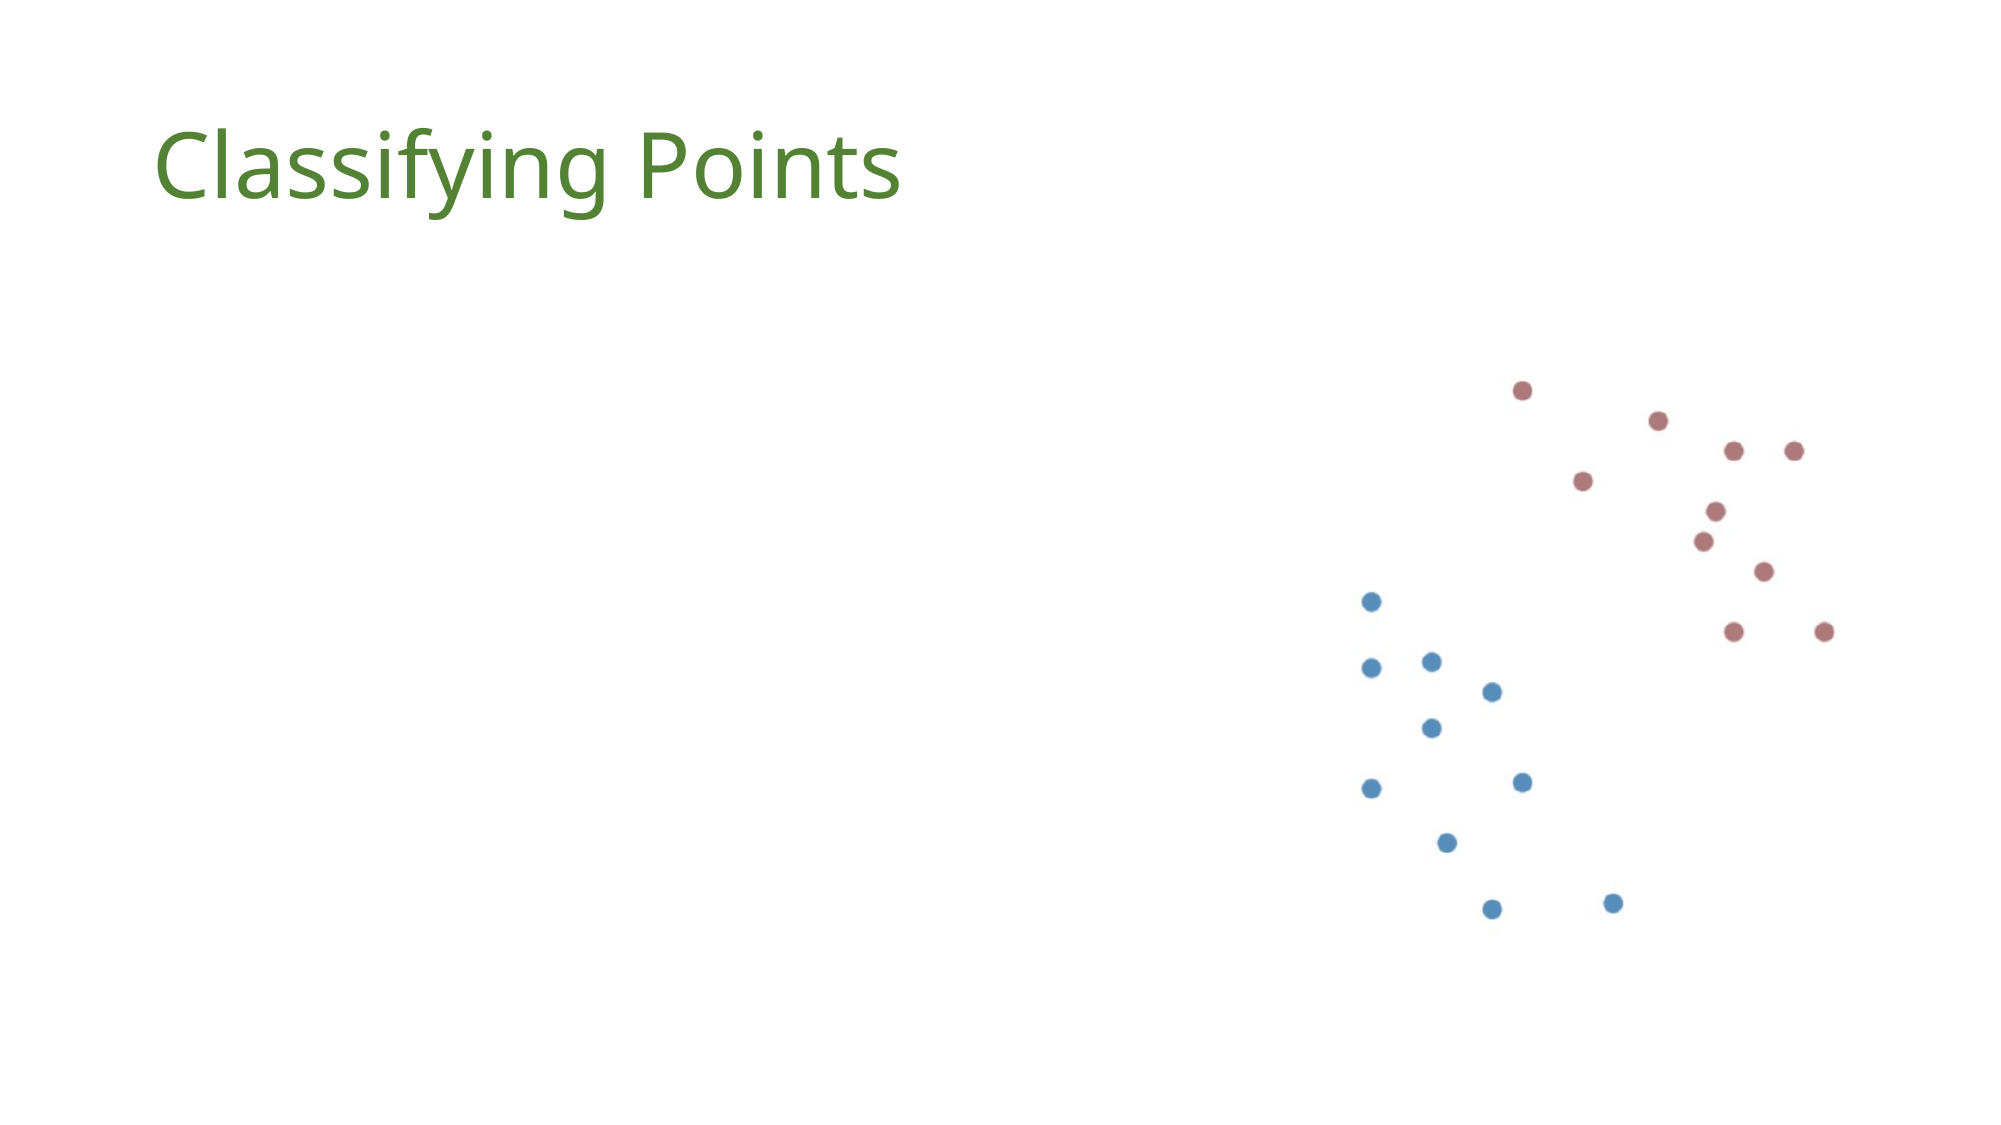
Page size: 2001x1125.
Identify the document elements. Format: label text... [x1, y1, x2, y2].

picture [1329, 357, 1863, 956]
title Classifying Points [137, 59, 1863, 278]
